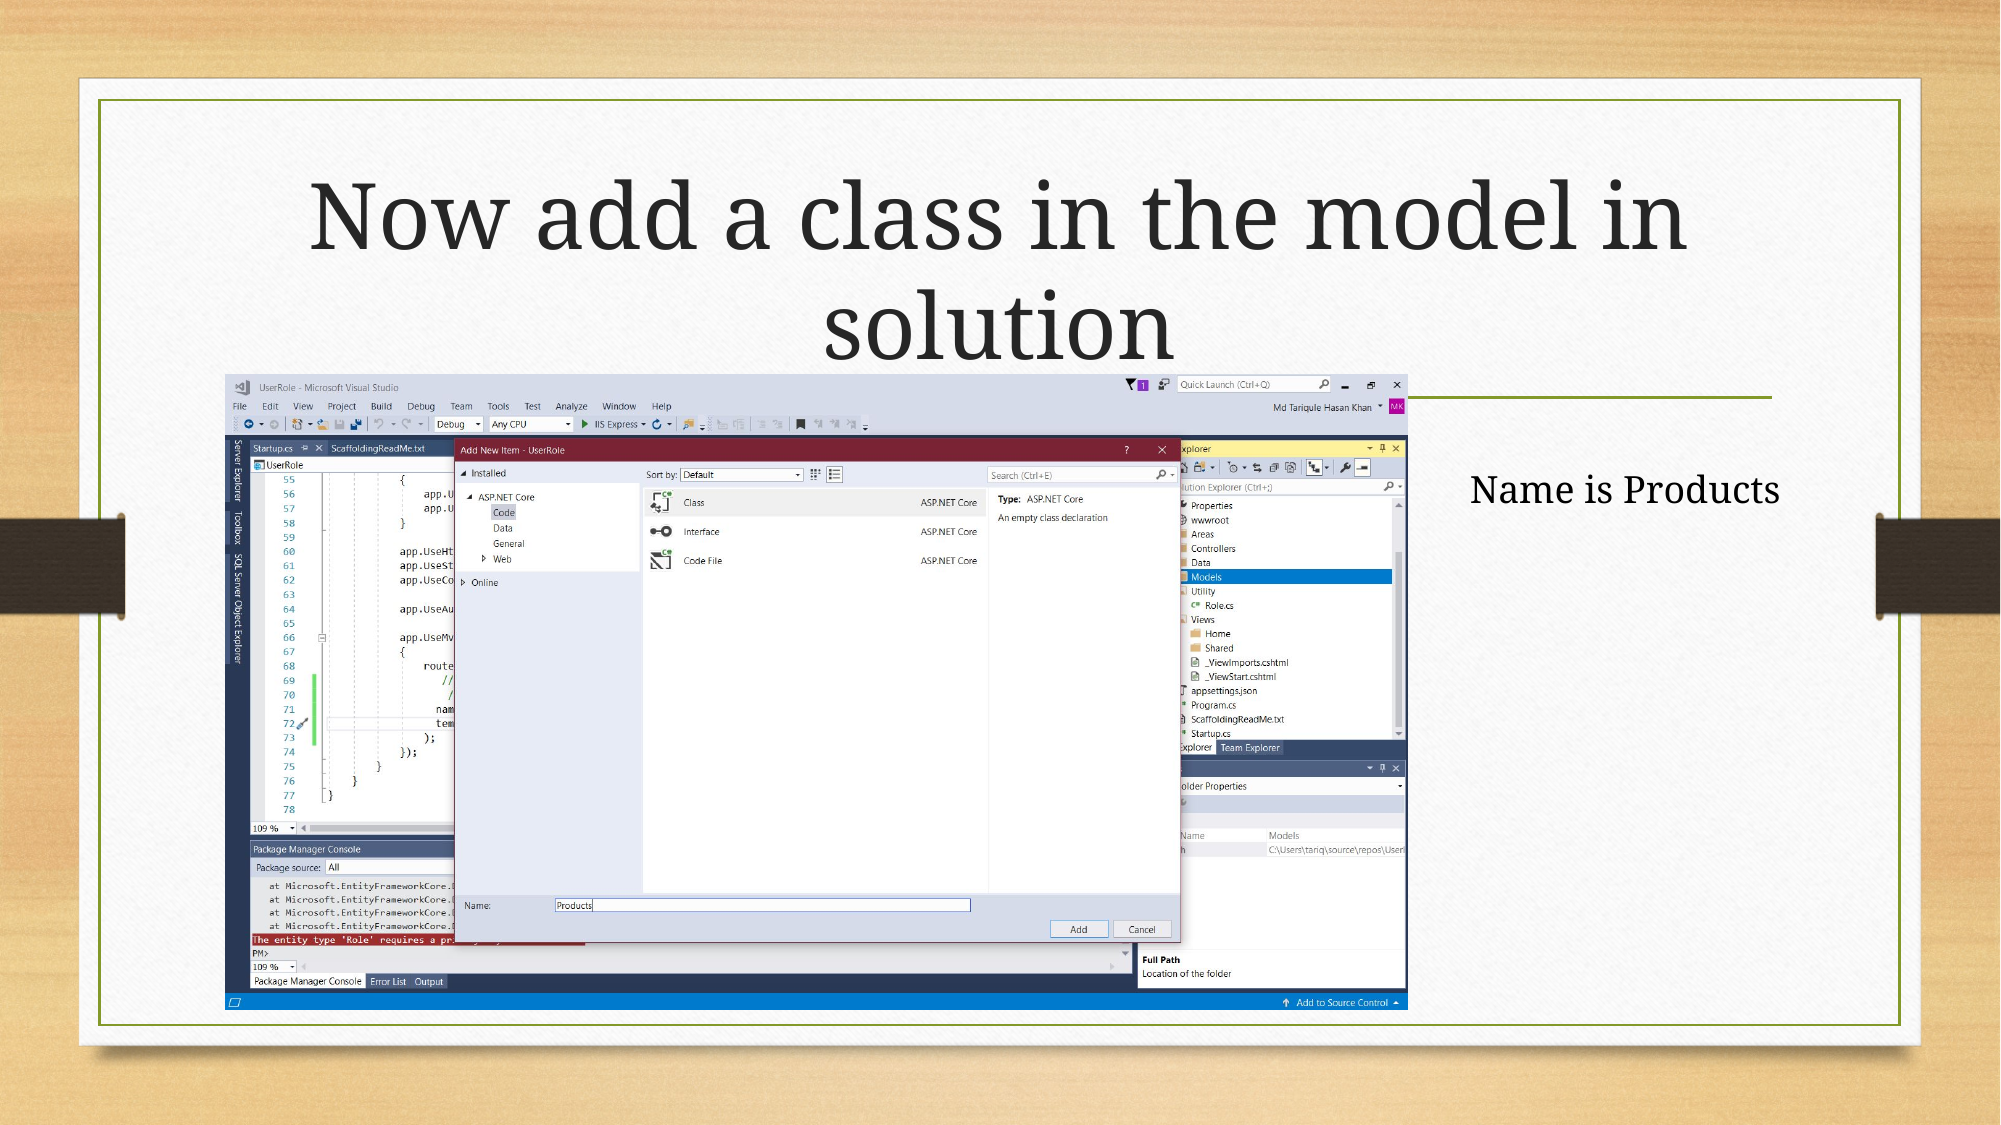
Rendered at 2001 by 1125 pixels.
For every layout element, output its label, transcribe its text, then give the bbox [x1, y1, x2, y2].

picture [0, 0, 2001, 1125]
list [224, 374, 1408, 1010]
title Now add a class in the model in solution [212, 161, 1788, 375]
text_box Name is Products [1455, 458, 1852, 518]
